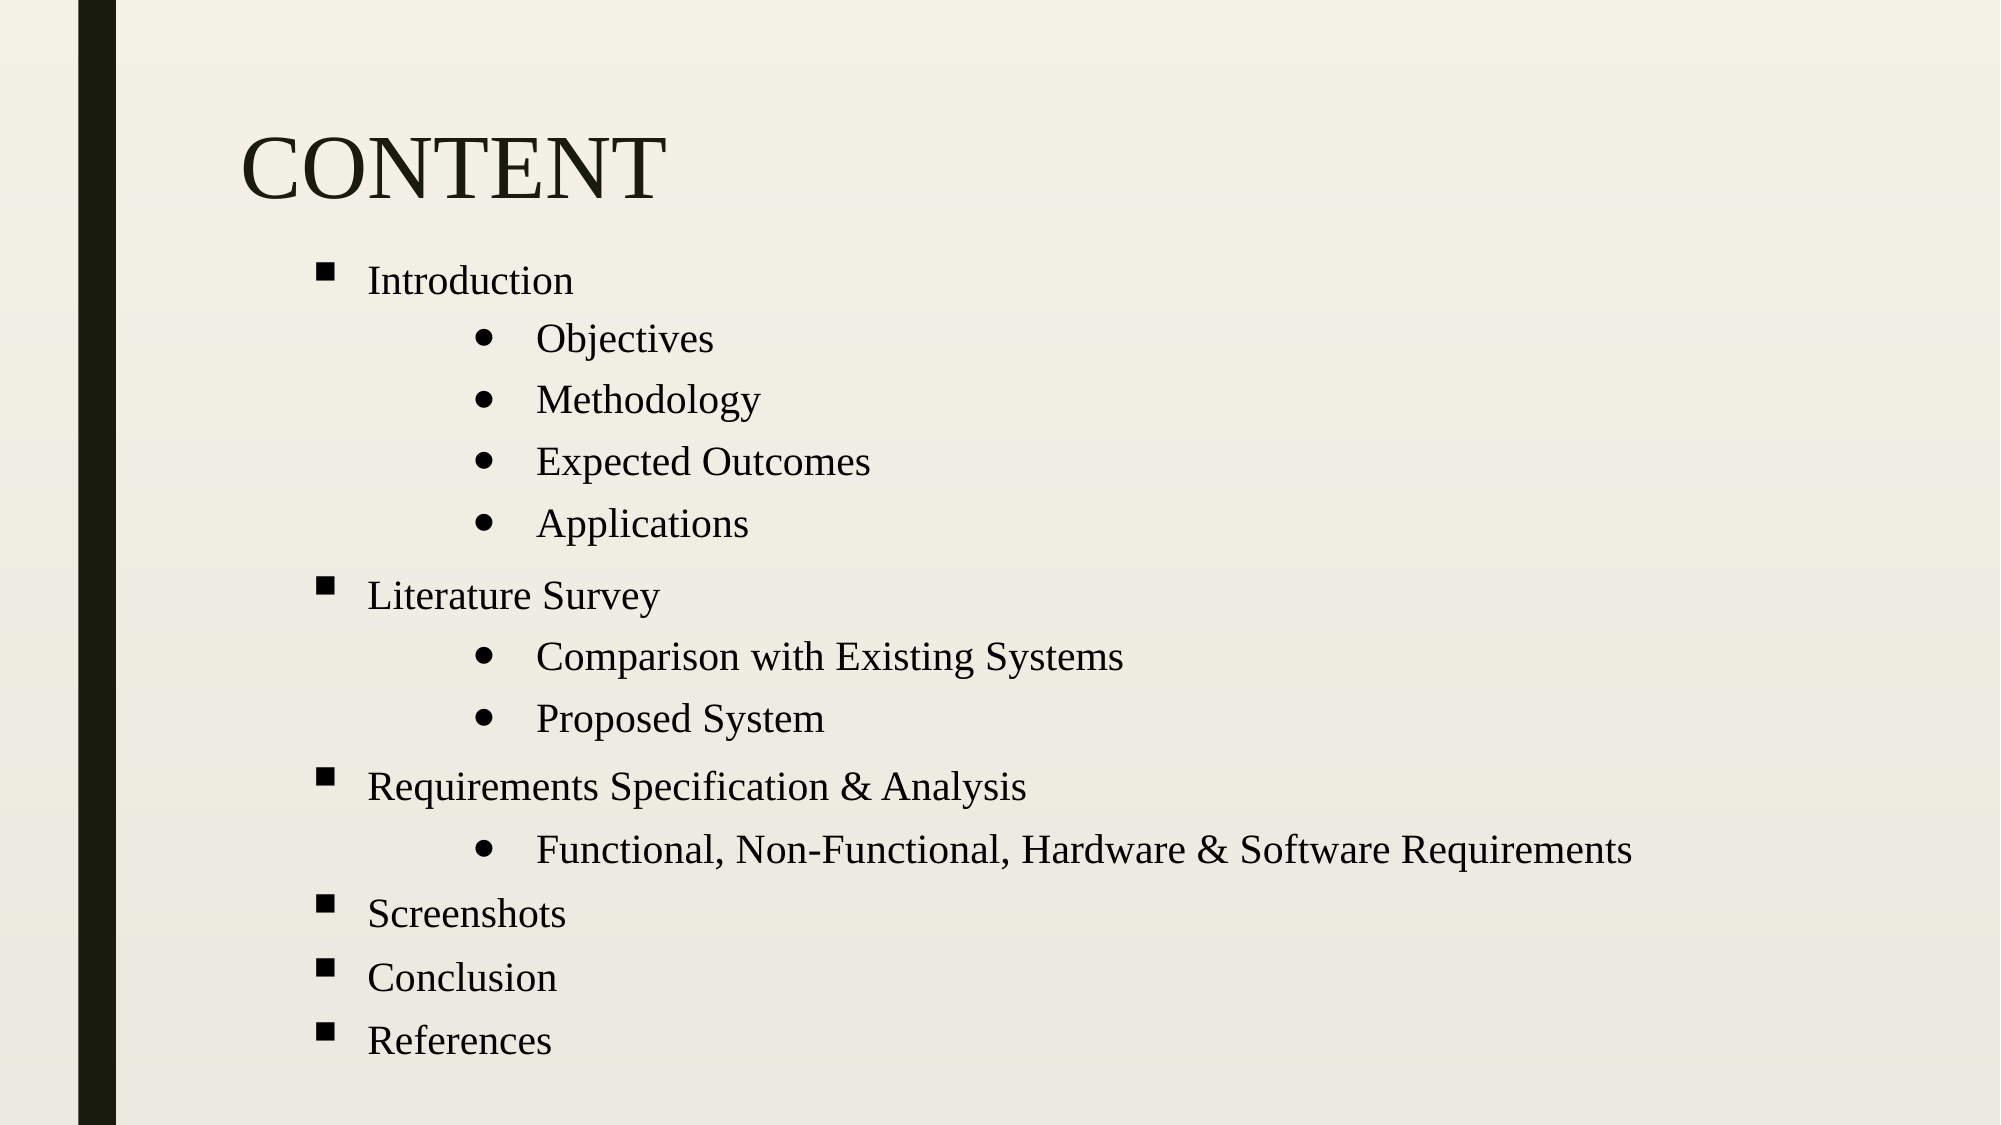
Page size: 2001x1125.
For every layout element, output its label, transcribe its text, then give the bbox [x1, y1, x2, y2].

title CONTENT [225, 112, 1800, 357]
list Introduction Objectives Methodology Expected Outcomes Applications Literature Survey Comparison with Existing Systems Proposed System Requirements Specification & Analysis Functional, Non-Functional, Hardware & Software Requirements Screenshots Conclusion References [296, 249, 2000, 1051]
